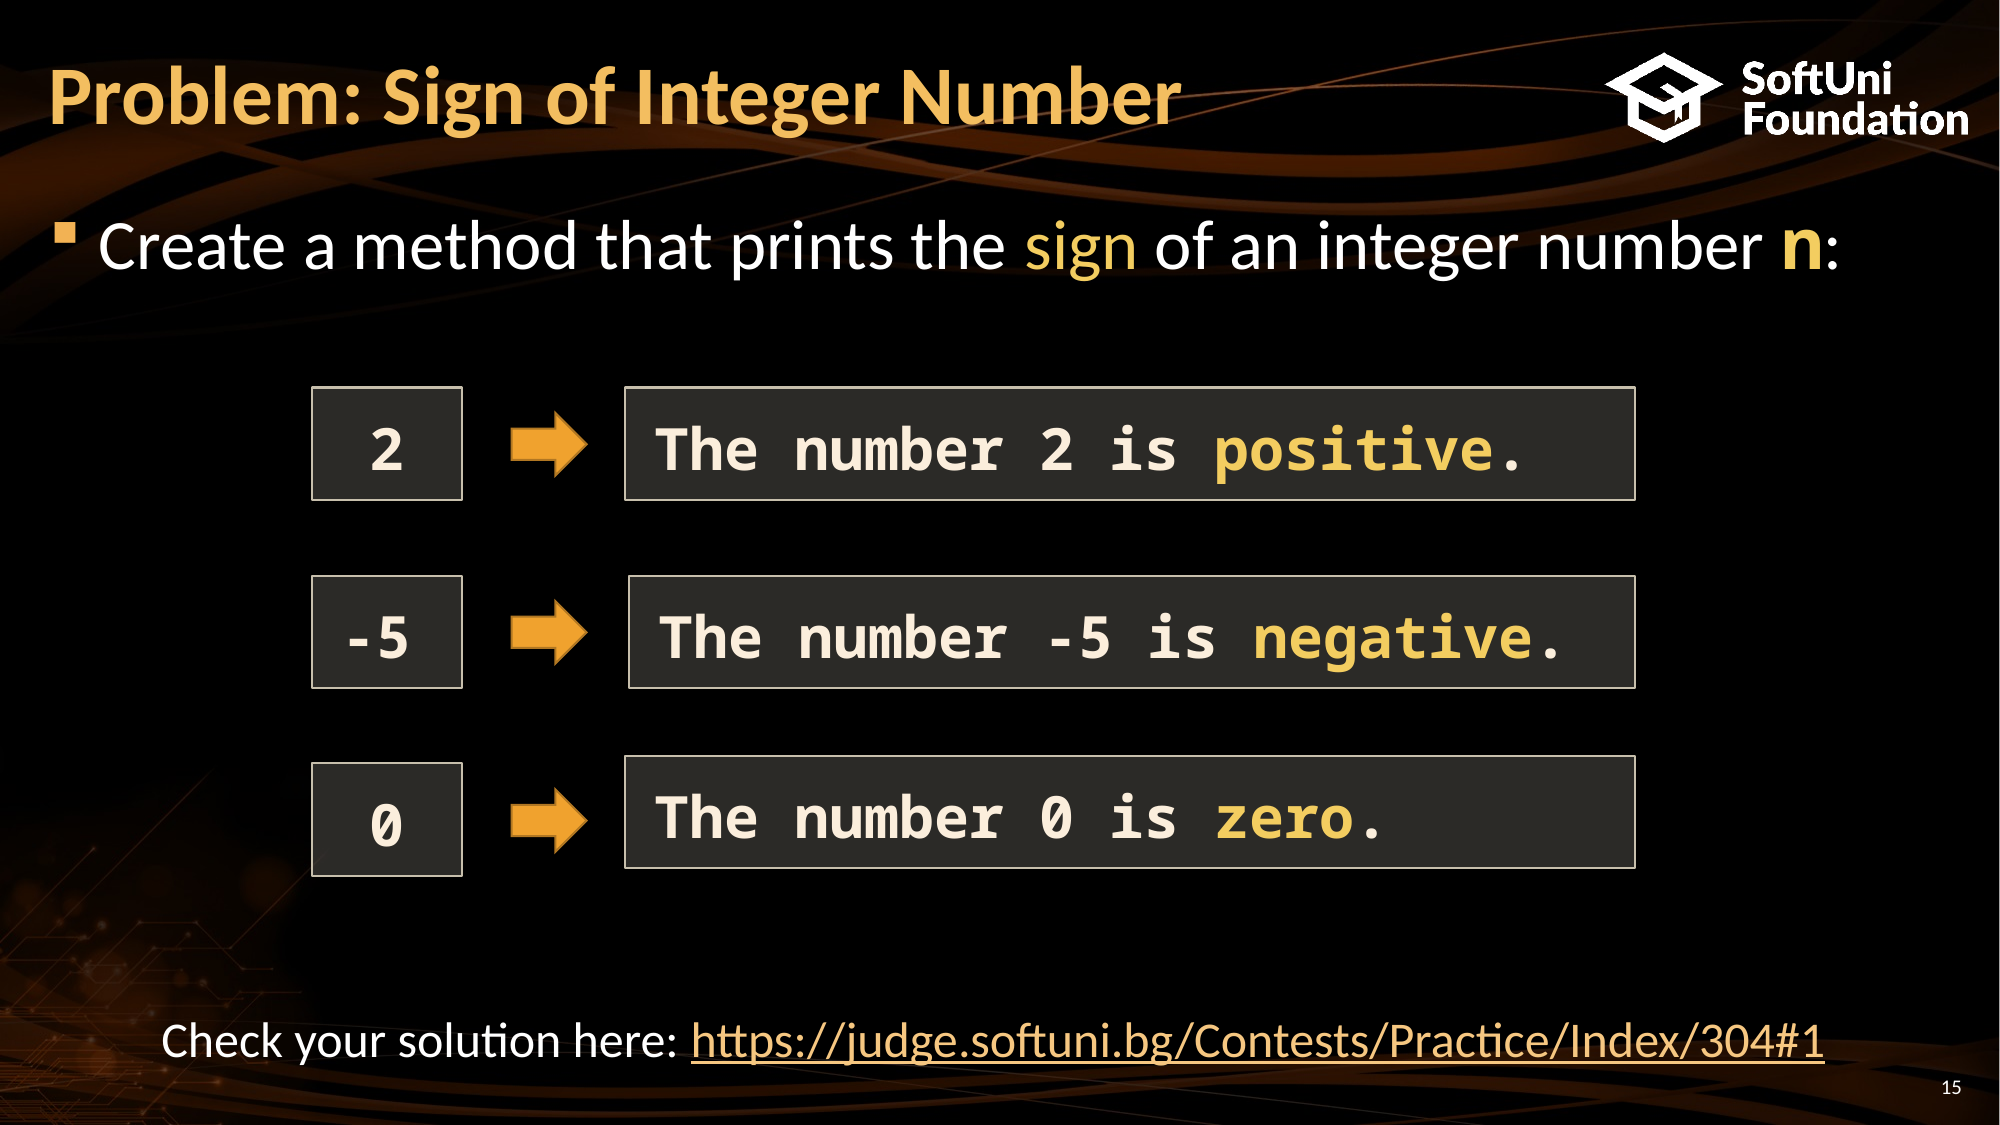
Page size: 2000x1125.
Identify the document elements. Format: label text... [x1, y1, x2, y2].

text_box The number 0 is zero. [624, 755, 1635, 868]
text_box [510, 598, 589, 667]
title Problem: Sign of Integer Number [30, 6, 1602, 189]
text_box The number 2 is positive. [624, 387, 1635, 500]
picture [0, 0, 2000, 1125]
text_box -5 [312, 575, 463, 688]
text_box 0 [312, 763, 463, 876]
text_box Check your solution here: https://judge.softuni.bg/Contests/Practice/Index/304#1 [124, 999, 1863, 1075]
text_box [510, 786, 589, 855]
text_box [510, 410, 589, 478]
text_box 2 [312, 387, 463, 500]
text_box The number -5 is negative. [628, 575, 1635, 688]
list Create a method that prints the sign of an integer number n: [31, 188, 1968, 1103]
